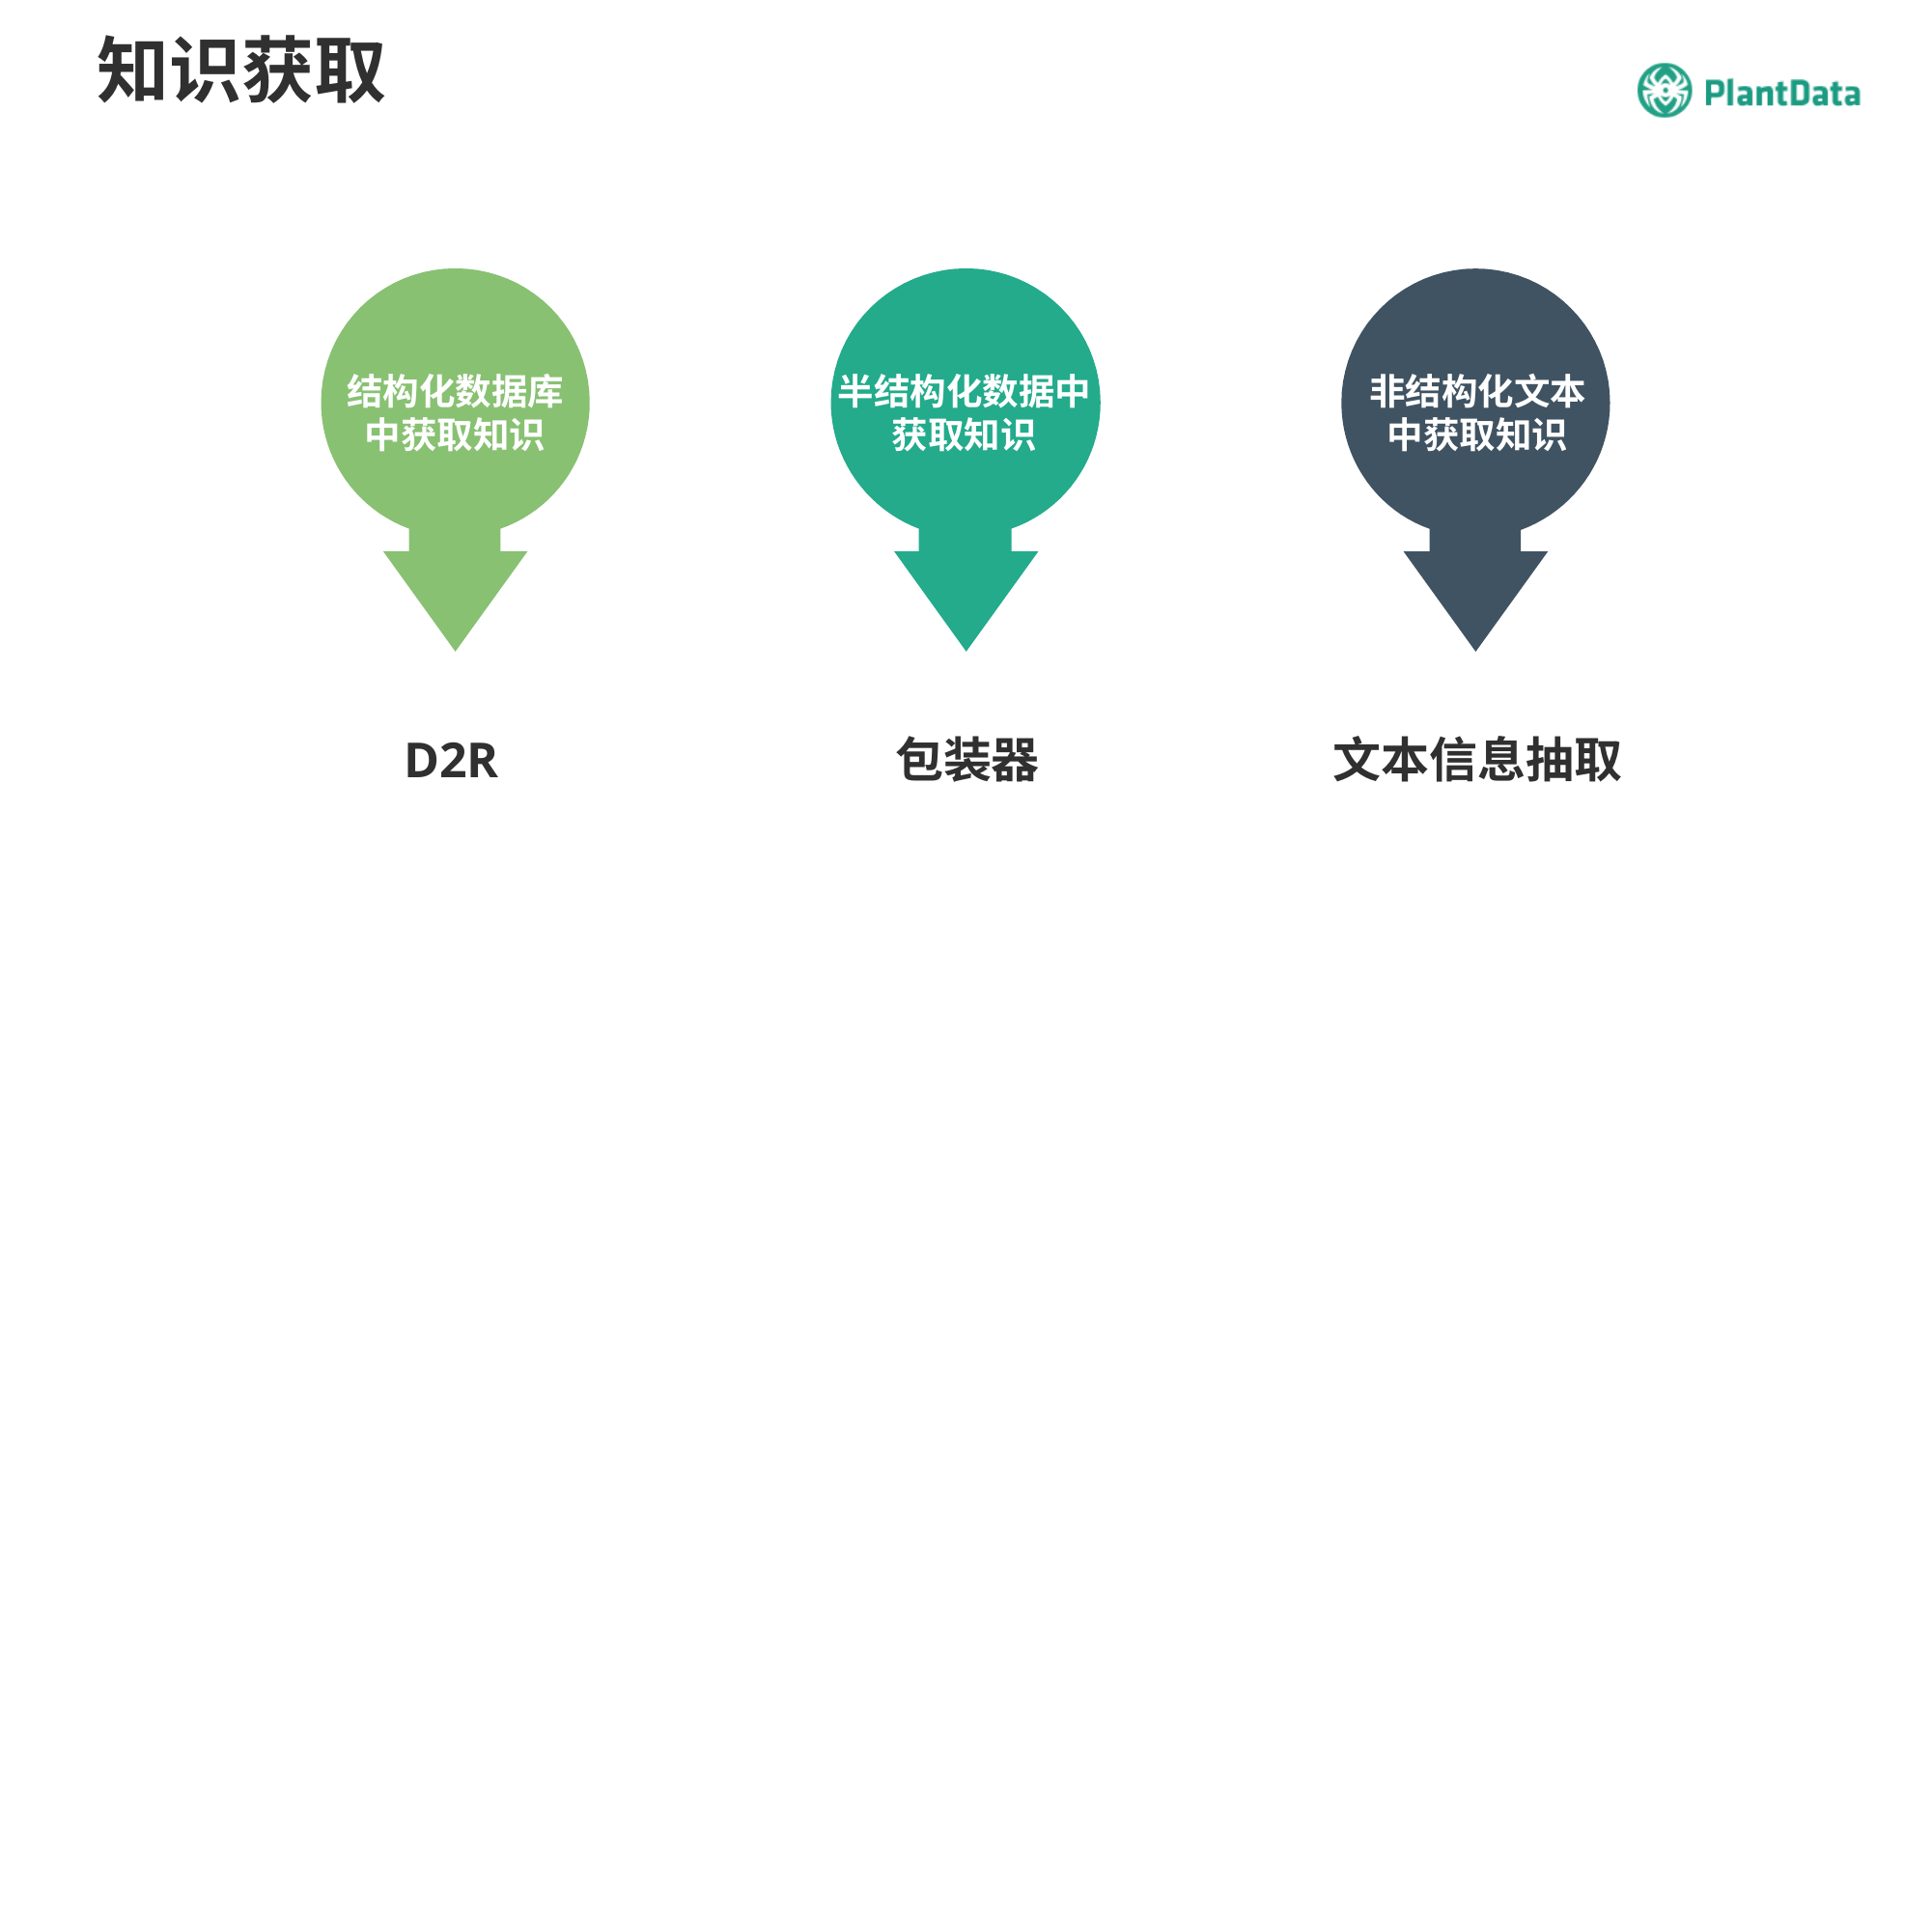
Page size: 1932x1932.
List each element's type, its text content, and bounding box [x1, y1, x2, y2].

text_box 包装器 [892, 729, 1043, 790]
text_box 知识获取 [95, 24, 389, 114]
text_box [321, 267, 590, 652]
text_box 结构化数据库 中获取知识 [345, 369, 567, 459]
text_box D2R [402, 729, 509, 790]
picture [1631, 59, 1866, 121]
text_box [1341, 268, 1610, 652]
text_box 非结构化文本 中获取知识 [1367, 369, 1589, 459]
text_box [830, 267, 1101, 445]
text_box 文本信息抽取 [1330, 729, 1625, 790]
text_box [843, 459, 1089, 652]
text_box 半结构化数据中 获取知识 [835, 369, 1094, 459]
